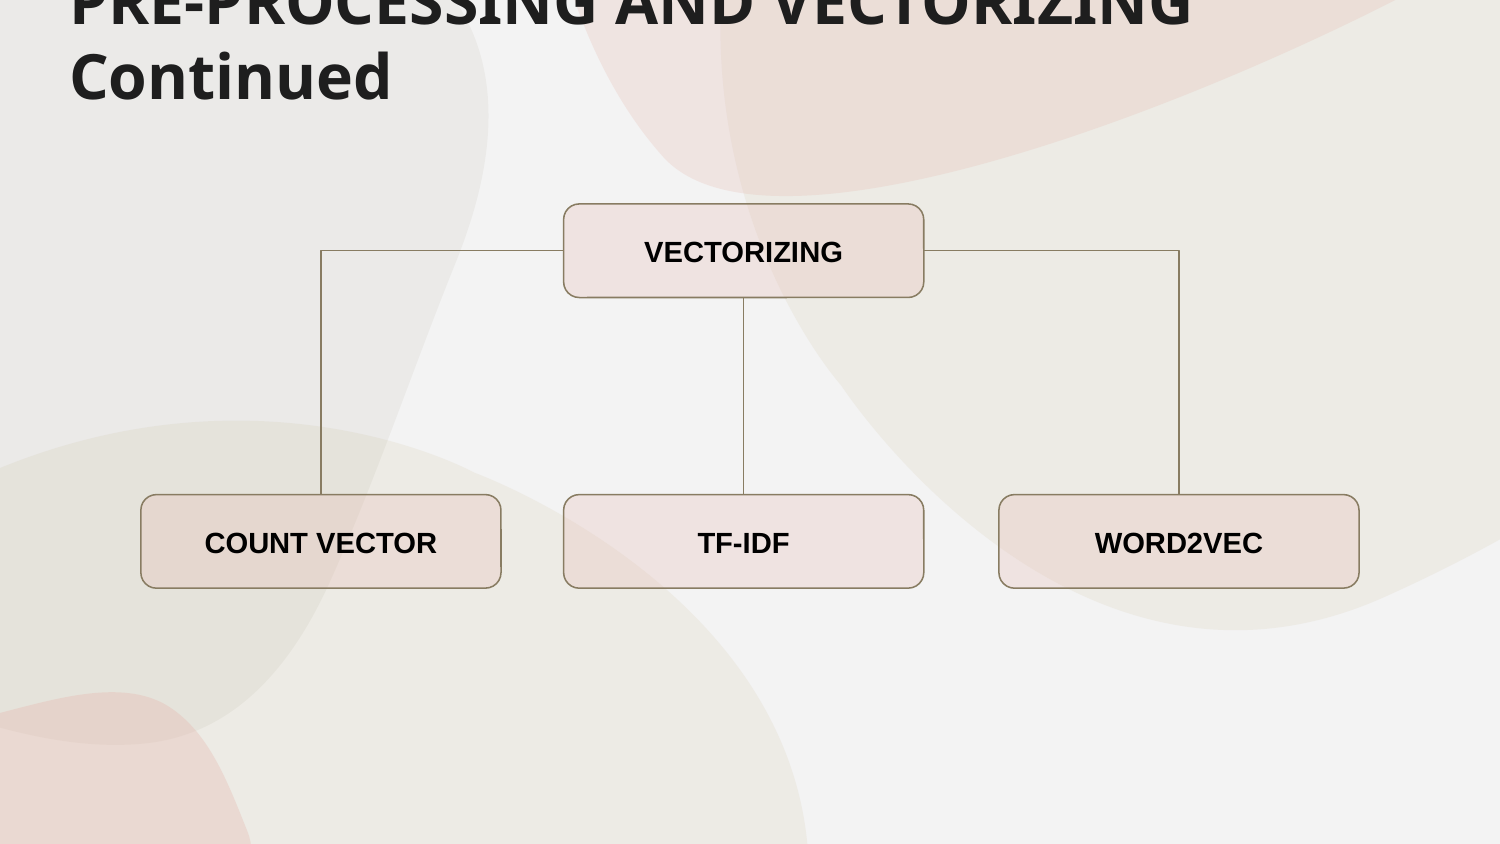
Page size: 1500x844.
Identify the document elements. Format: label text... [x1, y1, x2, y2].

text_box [320, 250, 564, 495]
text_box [923, 250, 1180, 495]
text_box COUNT VECTOR [140, 494, 502, 589]
title PRE-PROCESSING AND VECTORIZING Continued [54, 10, 1466, 128]
text_box WORD2VEC [998, 494, 1360, 589]
text_box VECTORIZING [563, 203, 924, 298]
text_box TF-IDF [563, 494, 924, 589]
